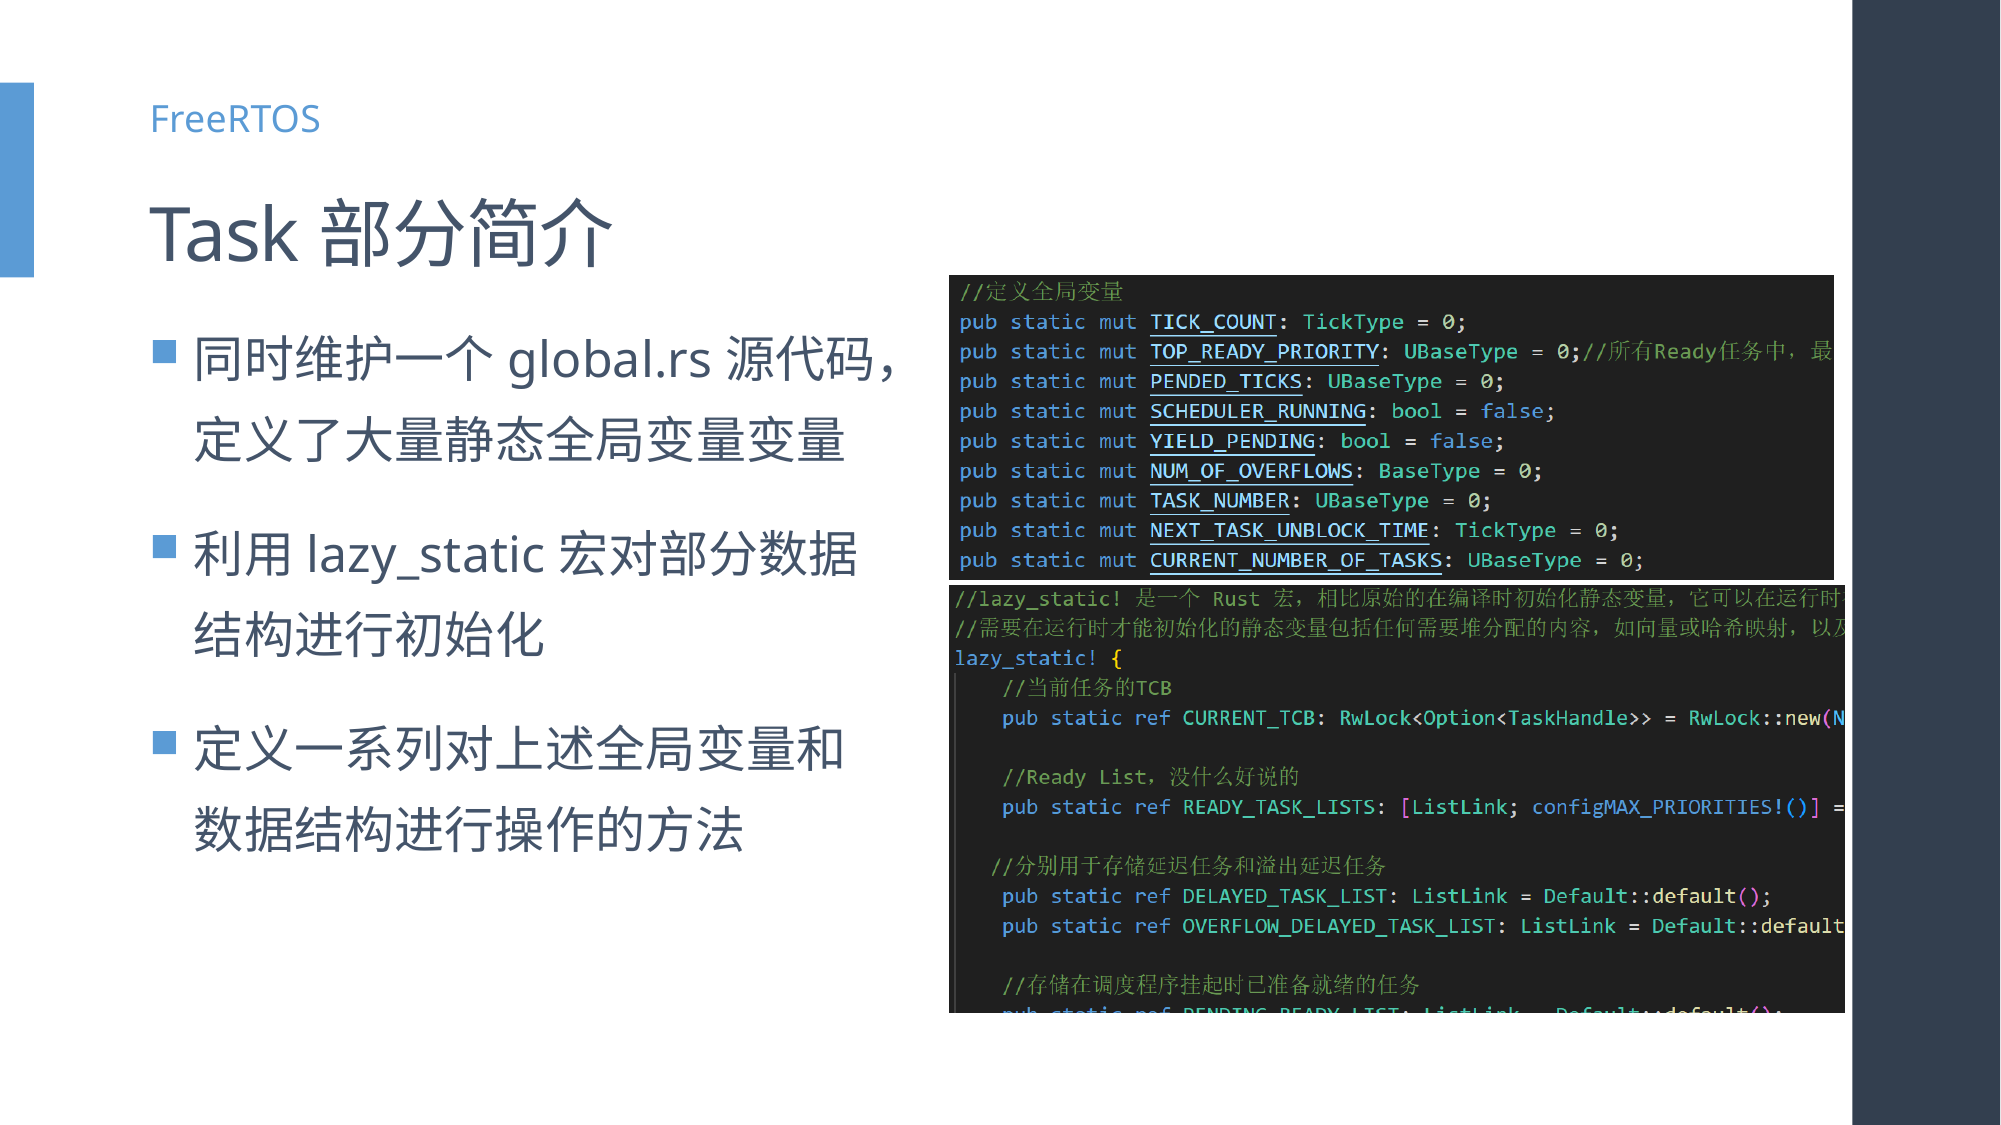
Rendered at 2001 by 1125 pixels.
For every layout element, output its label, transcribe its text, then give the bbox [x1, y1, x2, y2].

title Task部分简介 [134, 162, 1734, 285]
list FreeRTOS [134, 82, 1734, 149]
picture [948, 274, 1834, 580]
list 同时维护一个global.rs源代码，定义了大量静态全局变量变量 利用lazy_static宏对部分数据结构进行初始化 定义一系列对上述全局变量和数据结构进行操作的方法 [134, 298, 905, 1013]
picture [948, 584, 1845, 1013]
slide_number [1852, 1012, 2000, 1110]
